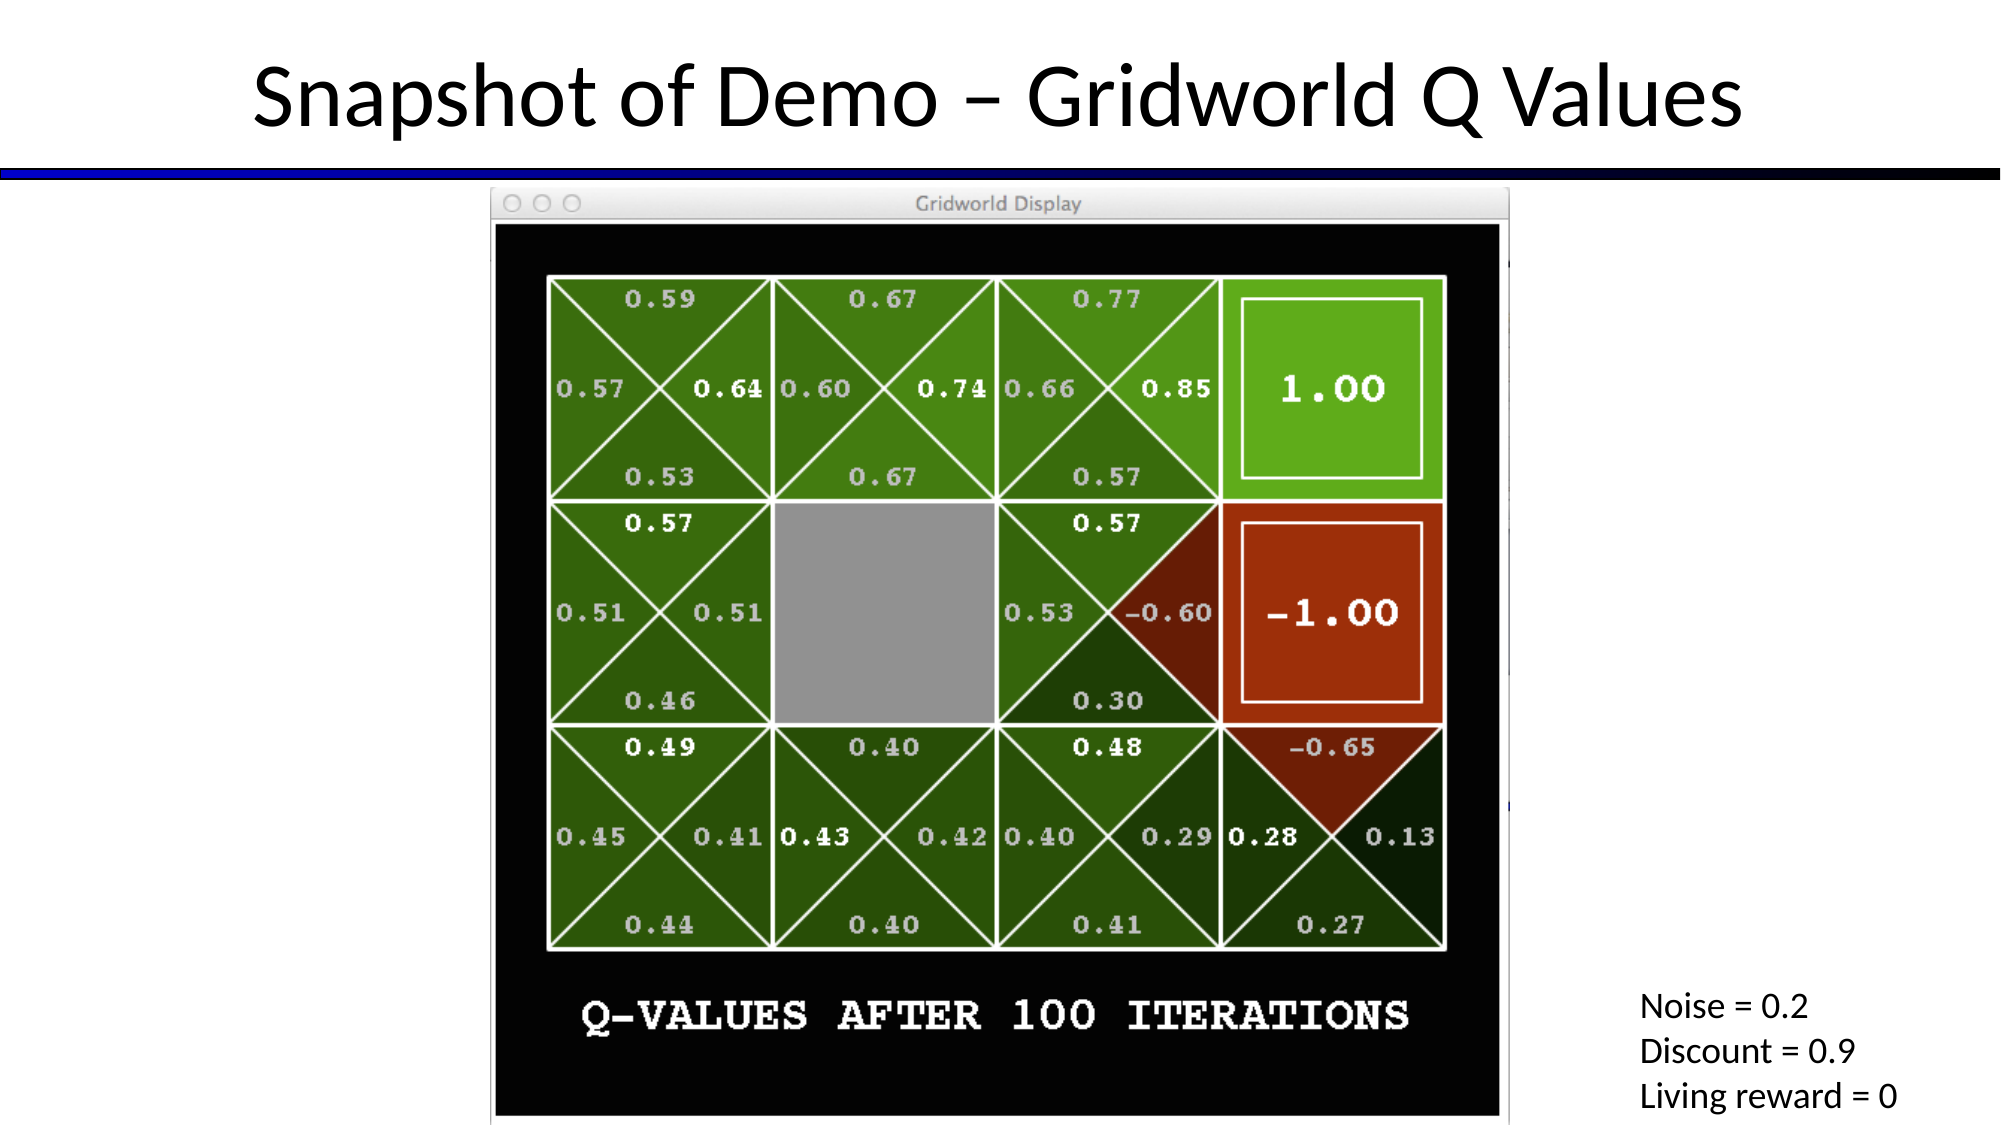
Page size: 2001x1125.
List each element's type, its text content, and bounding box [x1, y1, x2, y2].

text_box Noise = 0.2 Discount = 0.9 Living reward = 0 [1624, 973, 2000, 1124]
picture [489, 187, 1511, 1125]
title Snapshot of Demo – Gridworld Q Values [0, 0, 2000, 184]
